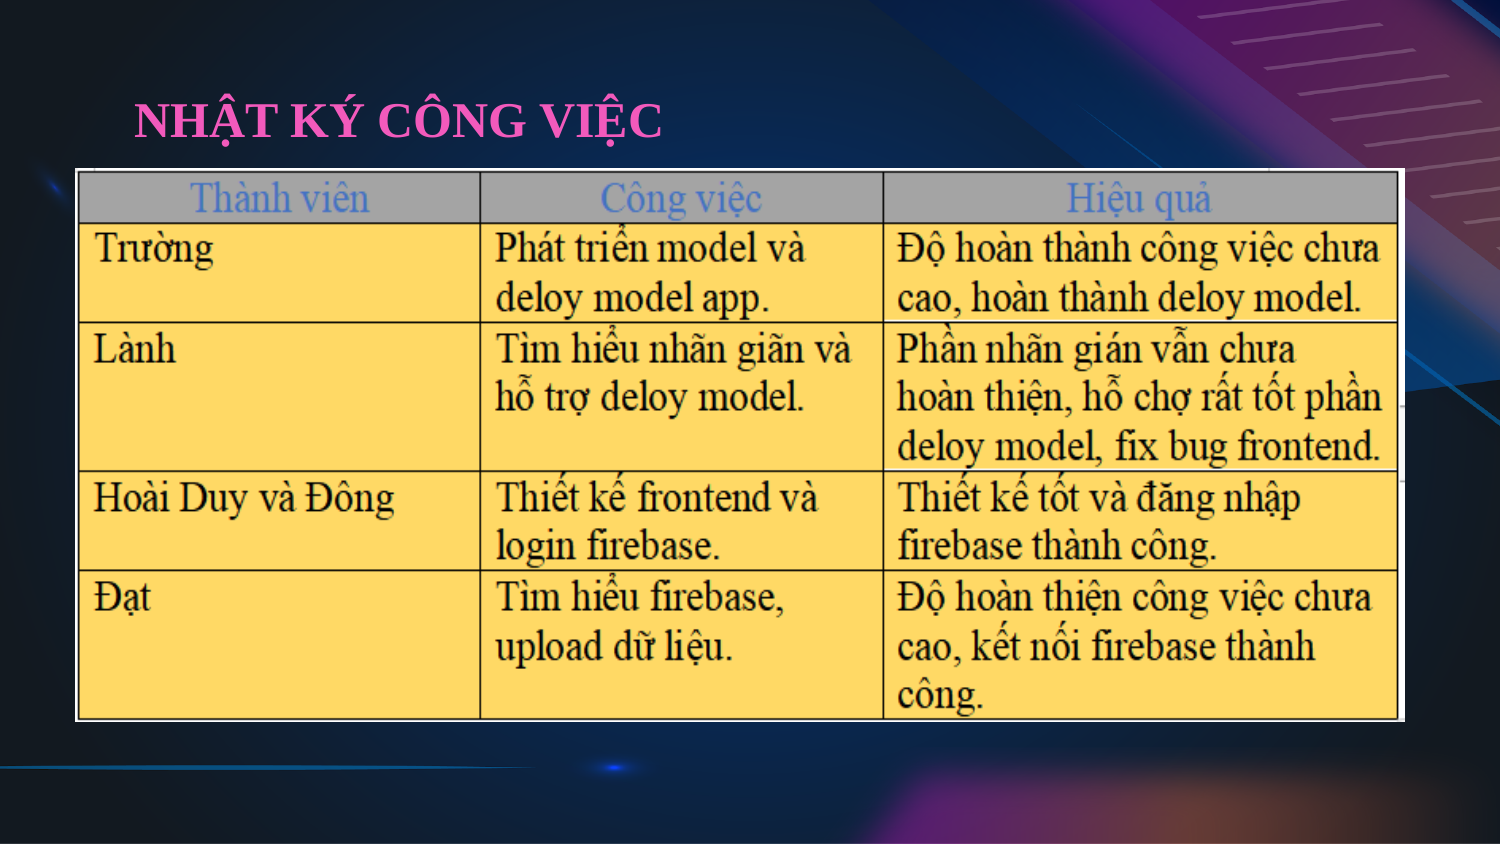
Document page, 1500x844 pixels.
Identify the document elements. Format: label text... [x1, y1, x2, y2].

picture [0, 0, 1500, 844]
title NHẬT KÝ CÔNG VIỆC [119, 72, 1449, 167]
